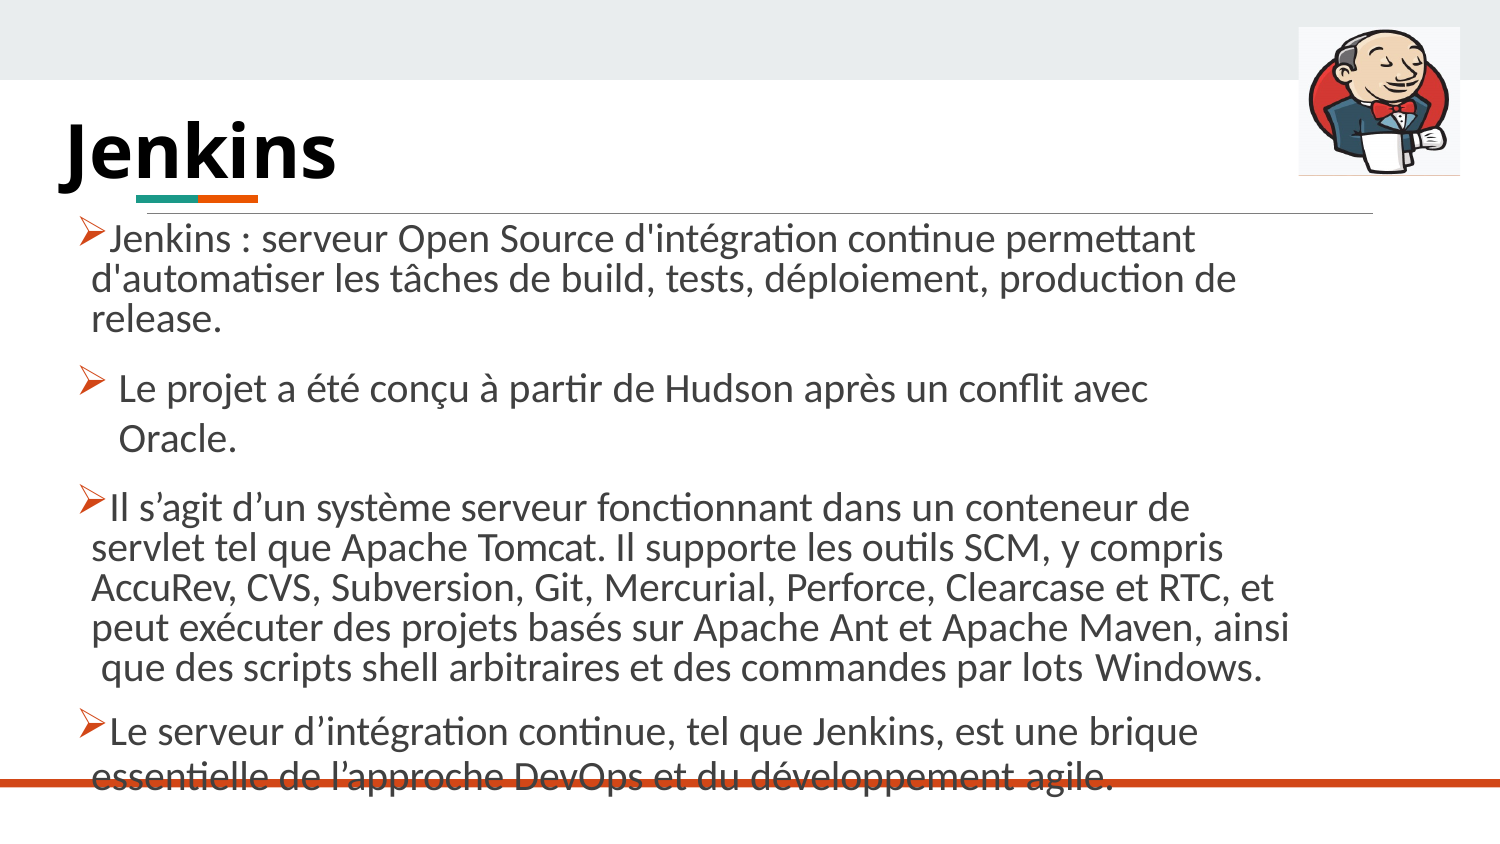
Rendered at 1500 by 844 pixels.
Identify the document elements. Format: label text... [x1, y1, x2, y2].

text_box [1298, 27, 1461, 176]
text_box Jenkins : serveur Open Source d'intégration continue permettant d'automatiser les tâches de build, tests, déploiement, production de release. Le projet a été conçu à partir de Hudson après un conflit avec Oracle. Il s’agit d’un système serveur fonctionnant dans un conteneur de servlet tel que Apache Tomcat. Il supporte les outils SCM, y compris AccuRev, CVS, Subversion, Git, Mercurial, Perforce, Clearcase et RTC, et peut exécuter des projets basés sur Apache Ant et Apache Maven, ainsi que des scripts shell arbitraires et des commandes par lots Windows. Le serveur d’intégration continue, tel que Jenkins, est une brique essentielle de l’approche DevOps et du développement agile. [74, 209, 1299, 799]
text_box [1299, 779, 1500, 788]
text_box [0, 779, 74, 788]
title Jenkins [62, 101, 351, 245]
